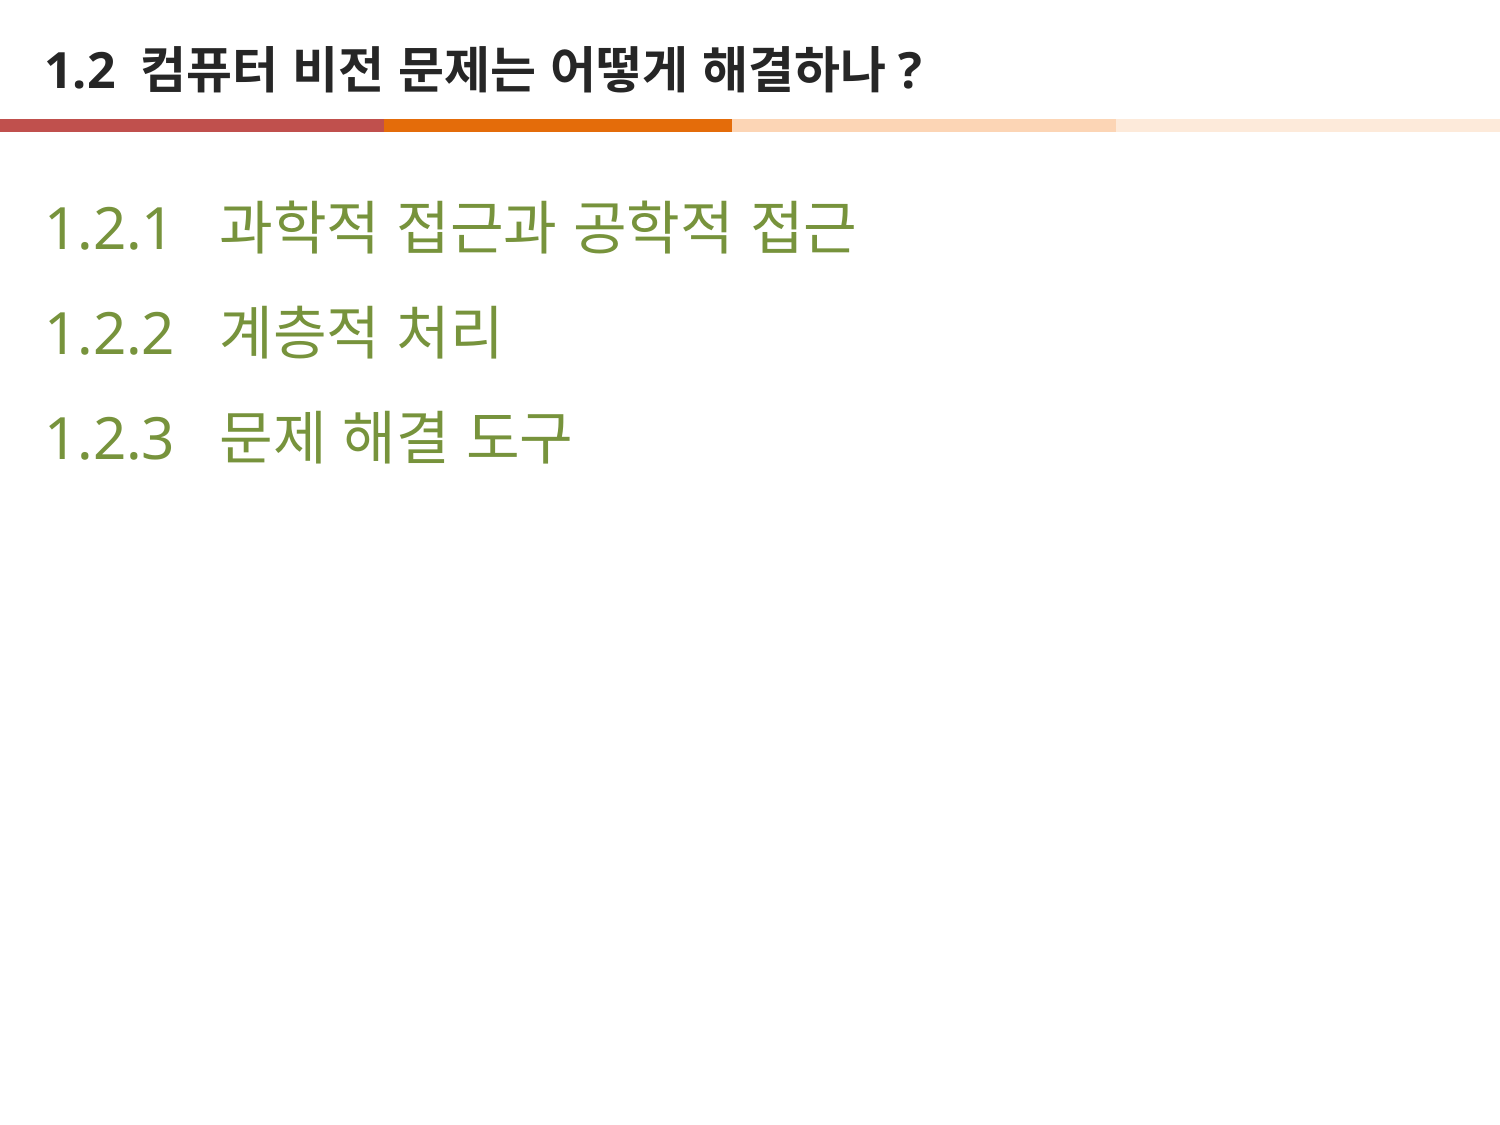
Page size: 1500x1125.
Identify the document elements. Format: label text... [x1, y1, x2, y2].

list 1.2.1 과학적 접근과 공학적 접근 1.2.2 계층적 처리 1.2.3 문제 해결 도구 [29, 148, 1471, 1083]
title 1.2 컴퓨터 비전 문제는 어떻게 해결하나? [29, 23, 1270, 114]
